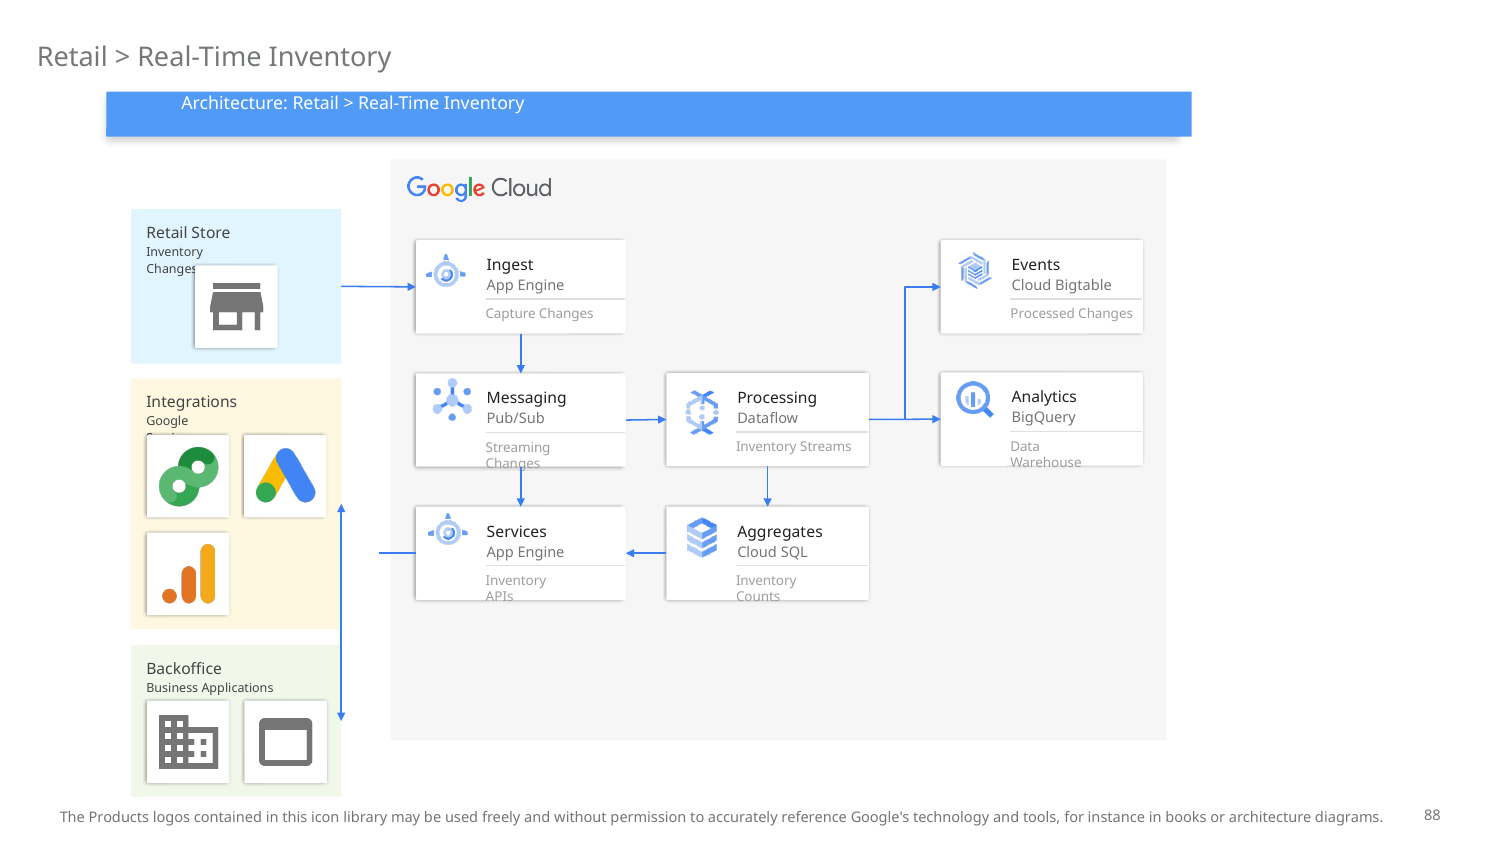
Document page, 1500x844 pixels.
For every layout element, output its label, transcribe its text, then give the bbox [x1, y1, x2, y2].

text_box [194, 265, 278, 349]
picture [685, 389, 719, 436]
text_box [666, 506, 870, 601]
picture [426, 254, 466, 287]
subtitle Retail > Real-Time Inventory [21, 0, 1469, 88]
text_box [415, 506, 627, 601]
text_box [146, 700, 230, 784]
picture [956, 381, 994, 419]
text_box Architecture: Retail > Real-Time Inventory [106, 91, 1192, 137]
text_box [390, 159, 1167, 741]
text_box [940, 239, 1144, 334]
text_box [666, 372, 870, 467]
picture [428, 512, 468, 545]
picture [431, 378, 472, 422]
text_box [130, 378, 342, 630]
picture [687, 517, 718, 558]
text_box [146, 434, 230, 518]
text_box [940, 372, 1144, 466]
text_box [130, 208, 342, 364]
picture [397, 163, 559, 218]
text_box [868, 286, 941, 420]
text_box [130, 644, 342, 797]
picture [958, 252, 992, 290]
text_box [415, 373, 627, 467]
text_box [243, 434, 327, 518]
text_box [146, 532, 230, 616]
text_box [415, 239, 627, 334]
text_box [244, 700, 328, 784]
